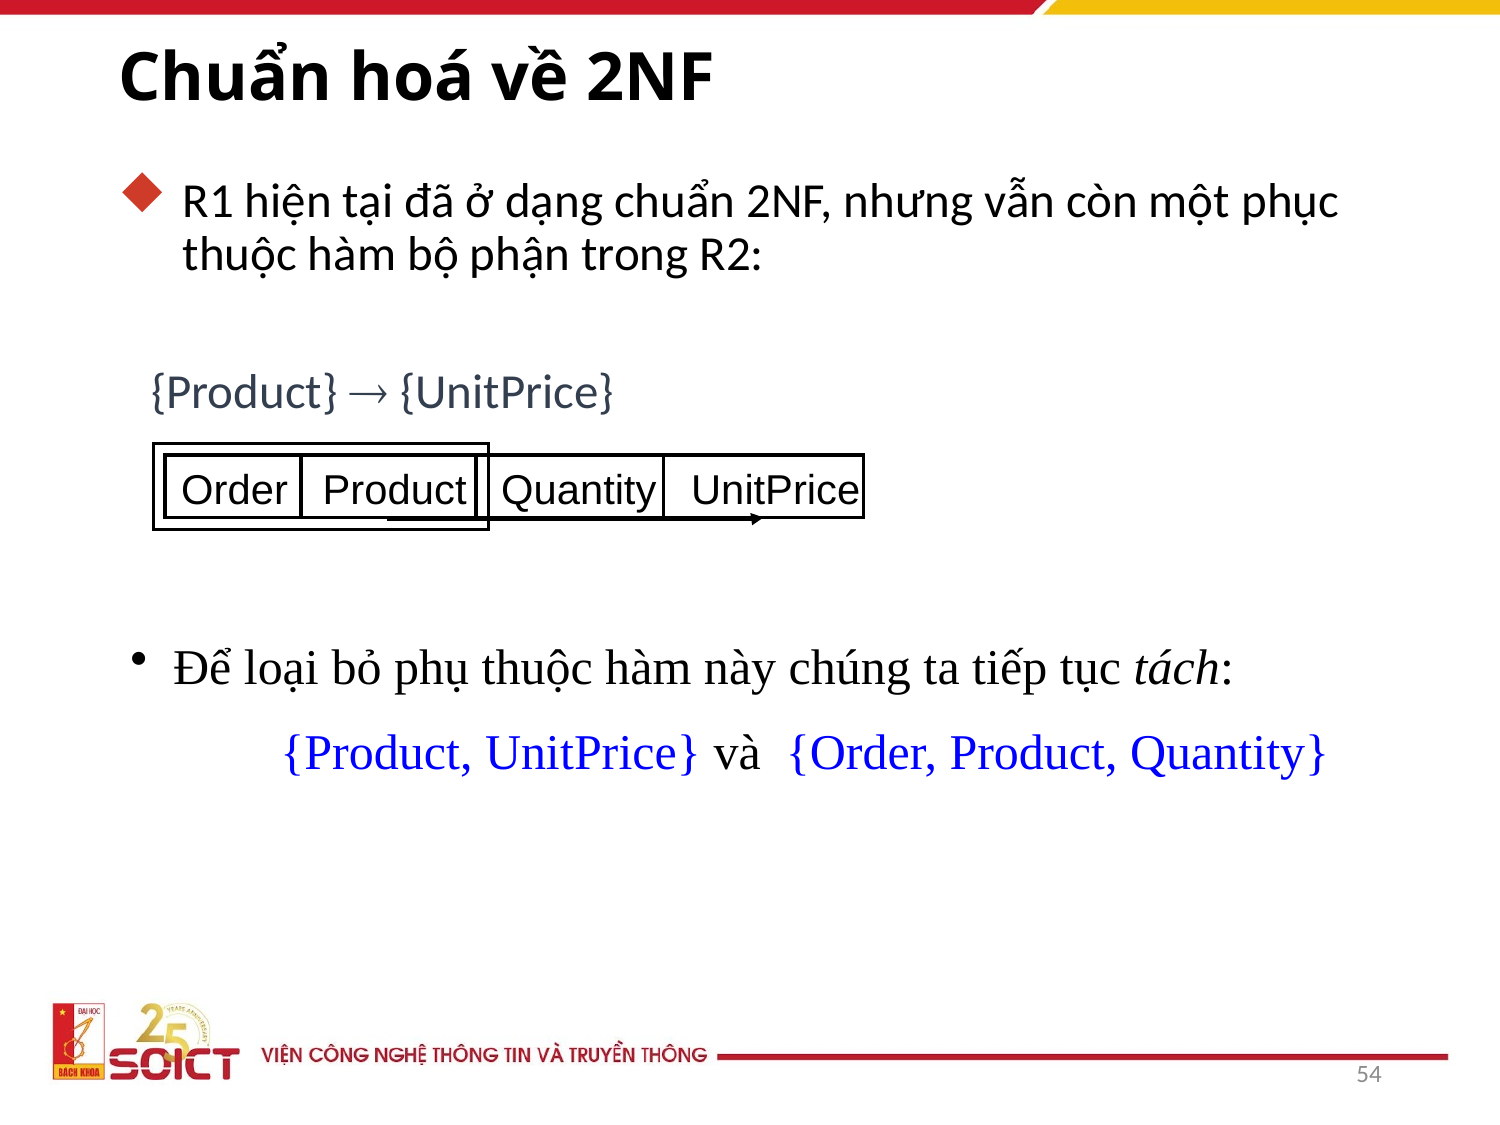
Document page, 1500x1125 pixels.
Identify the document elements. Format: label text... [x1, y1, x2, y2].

list R1 hiện tại đã ở dạng chuẩn 2NF, nhưng vẫn còn một phục thuộc hàm bộ phận trong R2: {Product}  {UnitPrice} [103, 168, 1379, 428]
slide_number 54 [1059, 1042, 1397, 1103]
picture [0, 0, 1500, 1125]
title Chuẩn hoá về 2NF [103, 18, 1397, 140]
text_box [153, 443, 879, 530]
text_box Để loại bỏ phụ thuộc hàm này chúng ta tiếp tục tách: {Product, UnitPrice} và {Order, Product, Quantity} [115, 627, 1466, 788]
